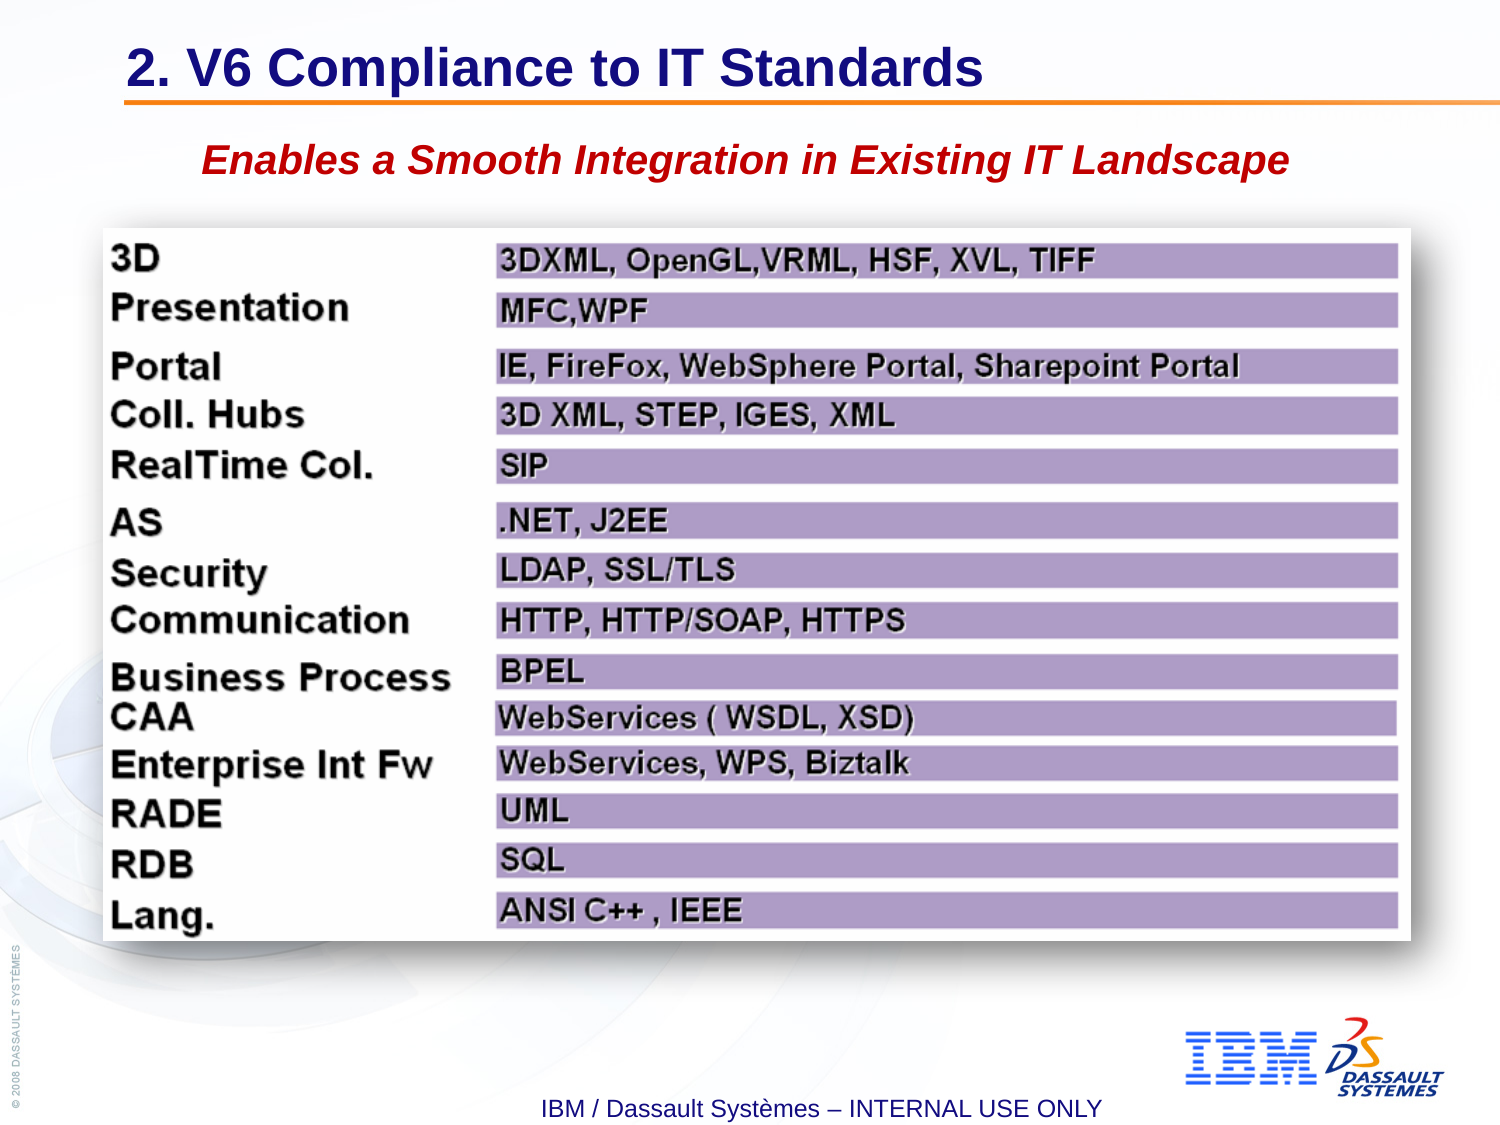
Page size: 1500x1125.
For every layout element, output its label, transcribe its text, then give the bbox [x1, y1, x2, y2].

text_box Enables a Smooth Integration in Existing IT Landscape [105, 125, 1386, 191]
title 2. V6 Compliance to IT Standards [125, 24, 1477, 99]
picture [0, 0, 1500, 1125]
